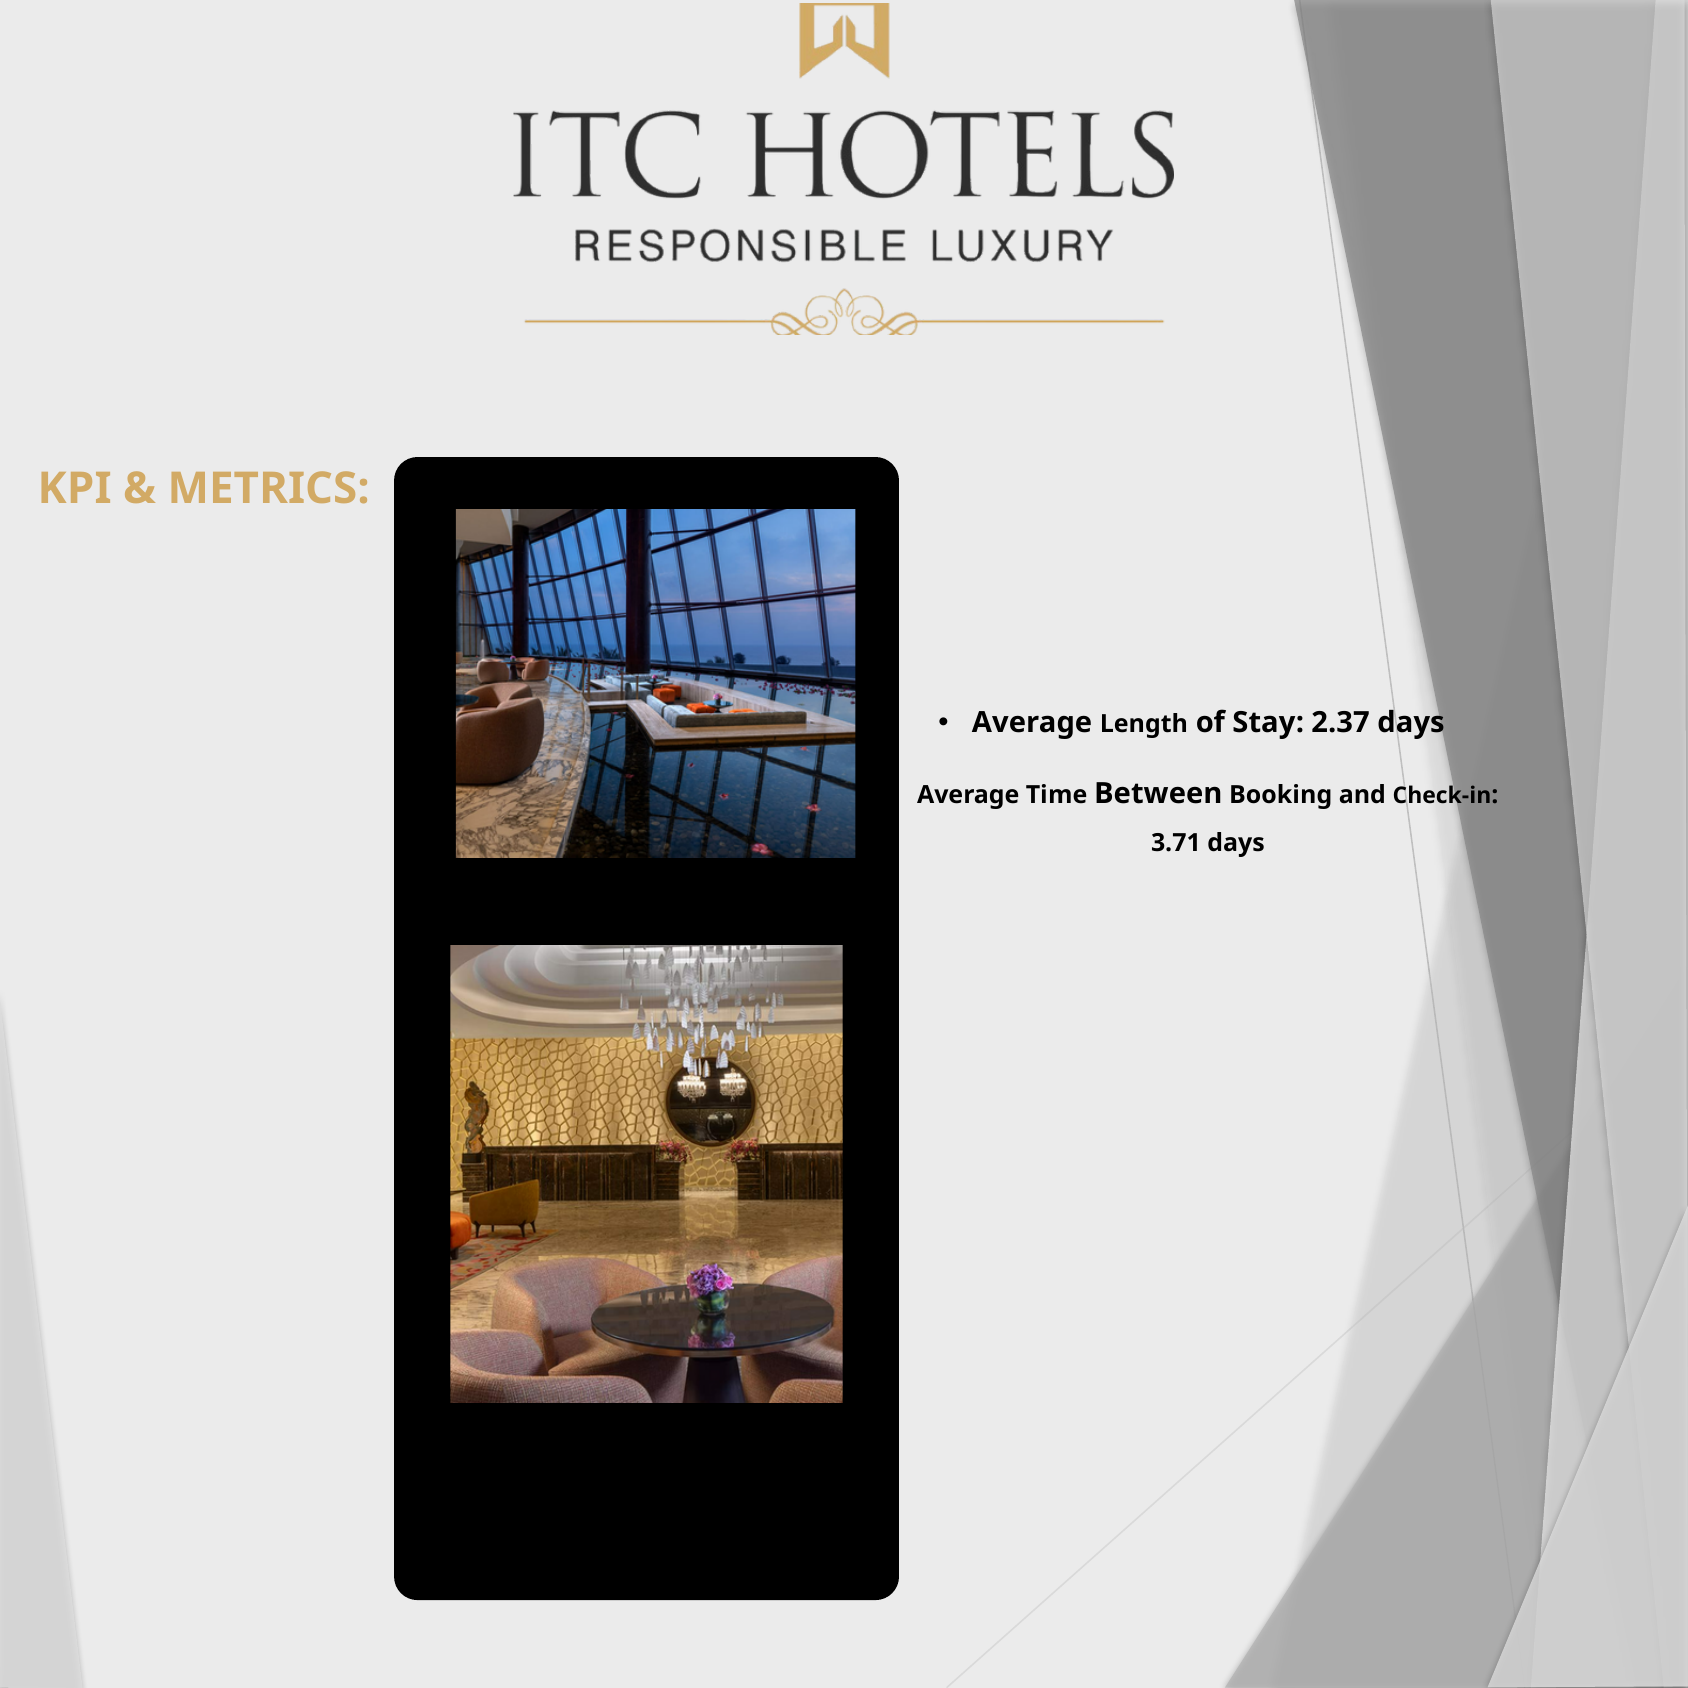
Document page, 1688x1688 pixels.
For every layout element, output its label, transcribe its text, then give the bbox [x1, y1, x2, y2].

text_box Average Time Between Booking and Check-in: 3.71 days [905, 762, 1507, 857]
text_box KPI & METRICS: [0, 450, 456, 513]
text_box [393, 456, 900, 1601]
text_box [513, 3, 1174, 335]
text_box Average Length of Stay: 2.37 days [905, 691, 1619, 739]
